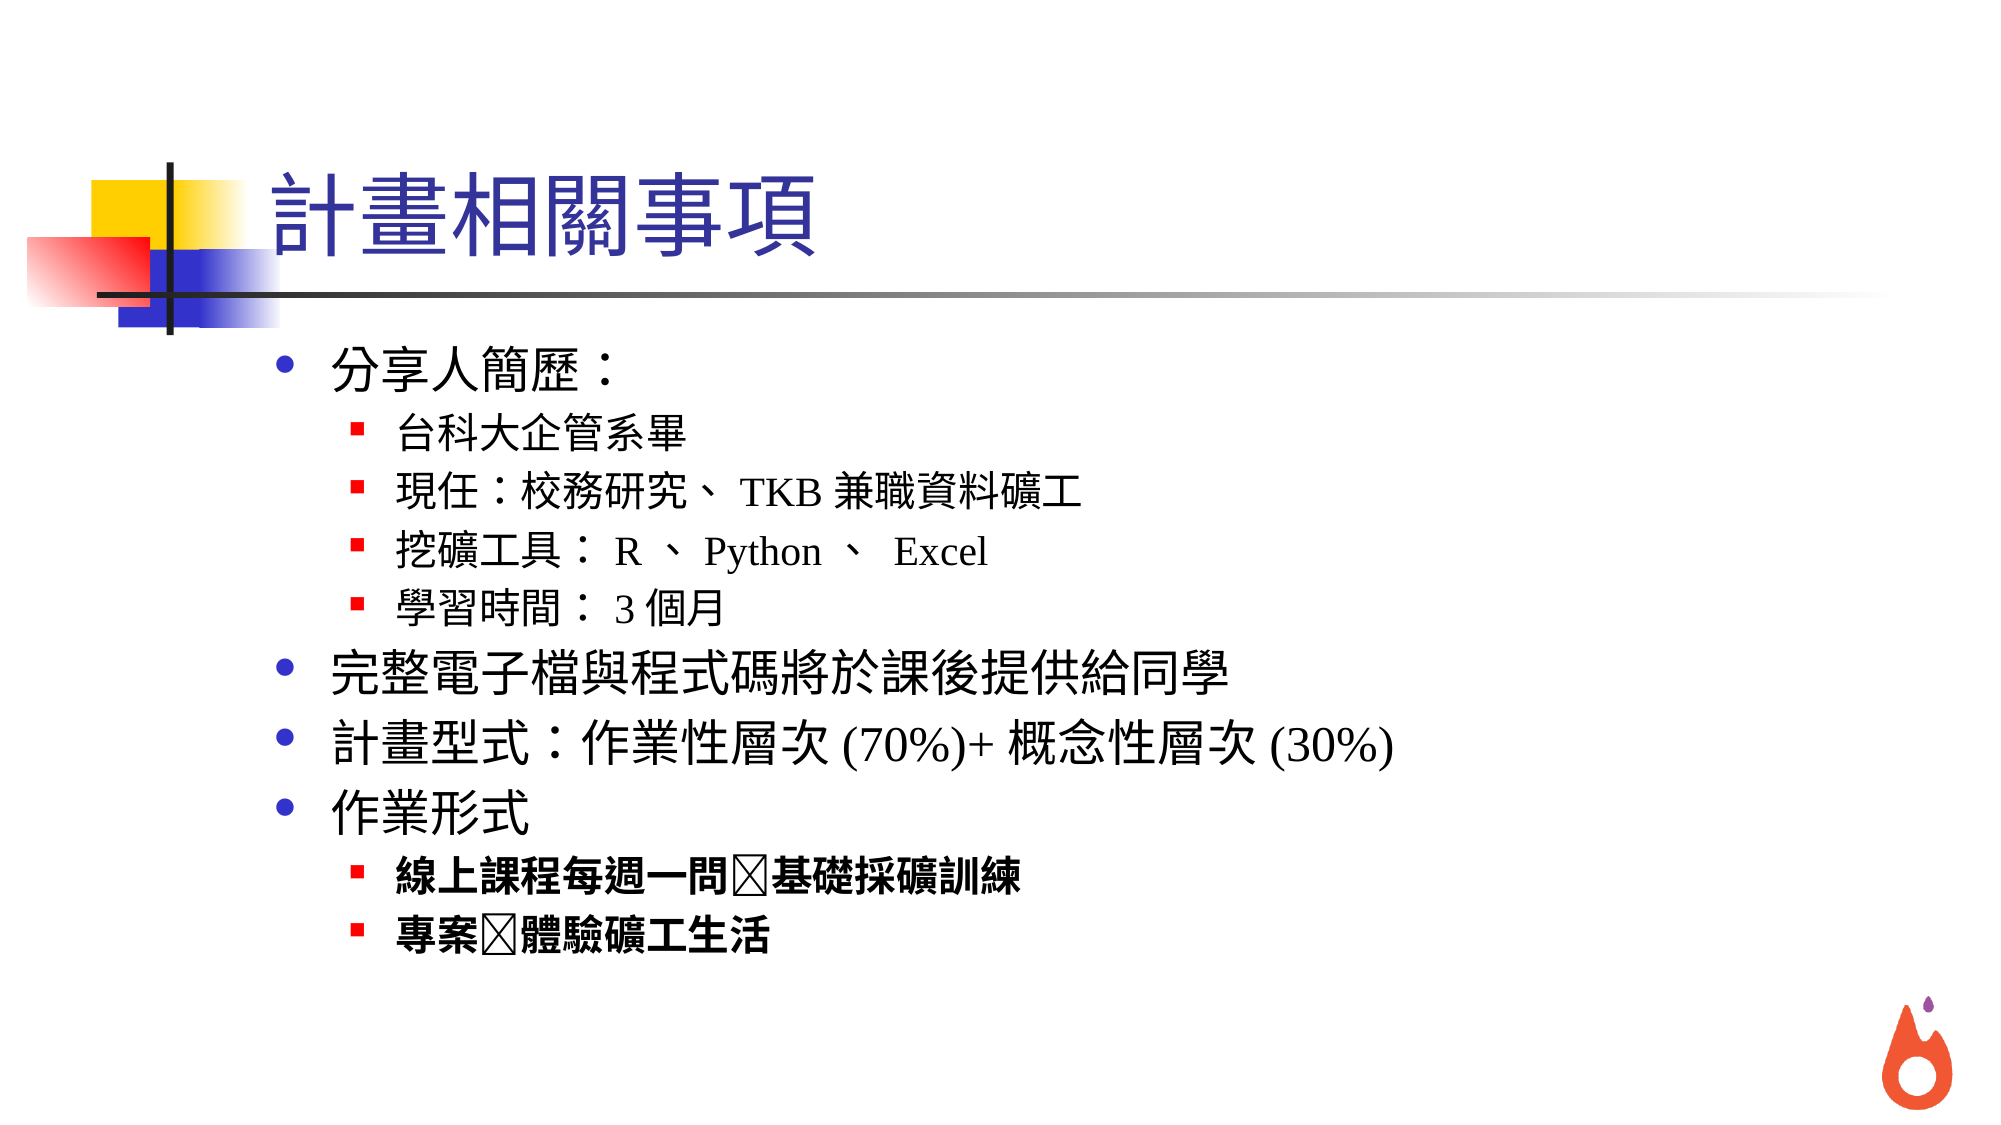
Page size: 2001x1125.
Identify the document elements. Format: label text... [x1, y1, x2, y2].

picture [1860, 993, 1979, 1112]
slide_number [1519, 1025, 1937, 1100]
title 計畫相關事項 [251, 35, 1957, 275]
list 分享人簡歷： 台科大企管系畢 現任：校務研究、TKB兼職資料礦工 挖礦工具：R、Python、 Excel 學習時間：3個月 完整電子檔與程式碼將於課後提供給同學 計畫型式：作業性層次(70%)+概念性層次(30%) 作業形式 線上課程每週一問基礎採礦訓練 專案體驗礦工生活 [258, 331, 1959, 1006]
